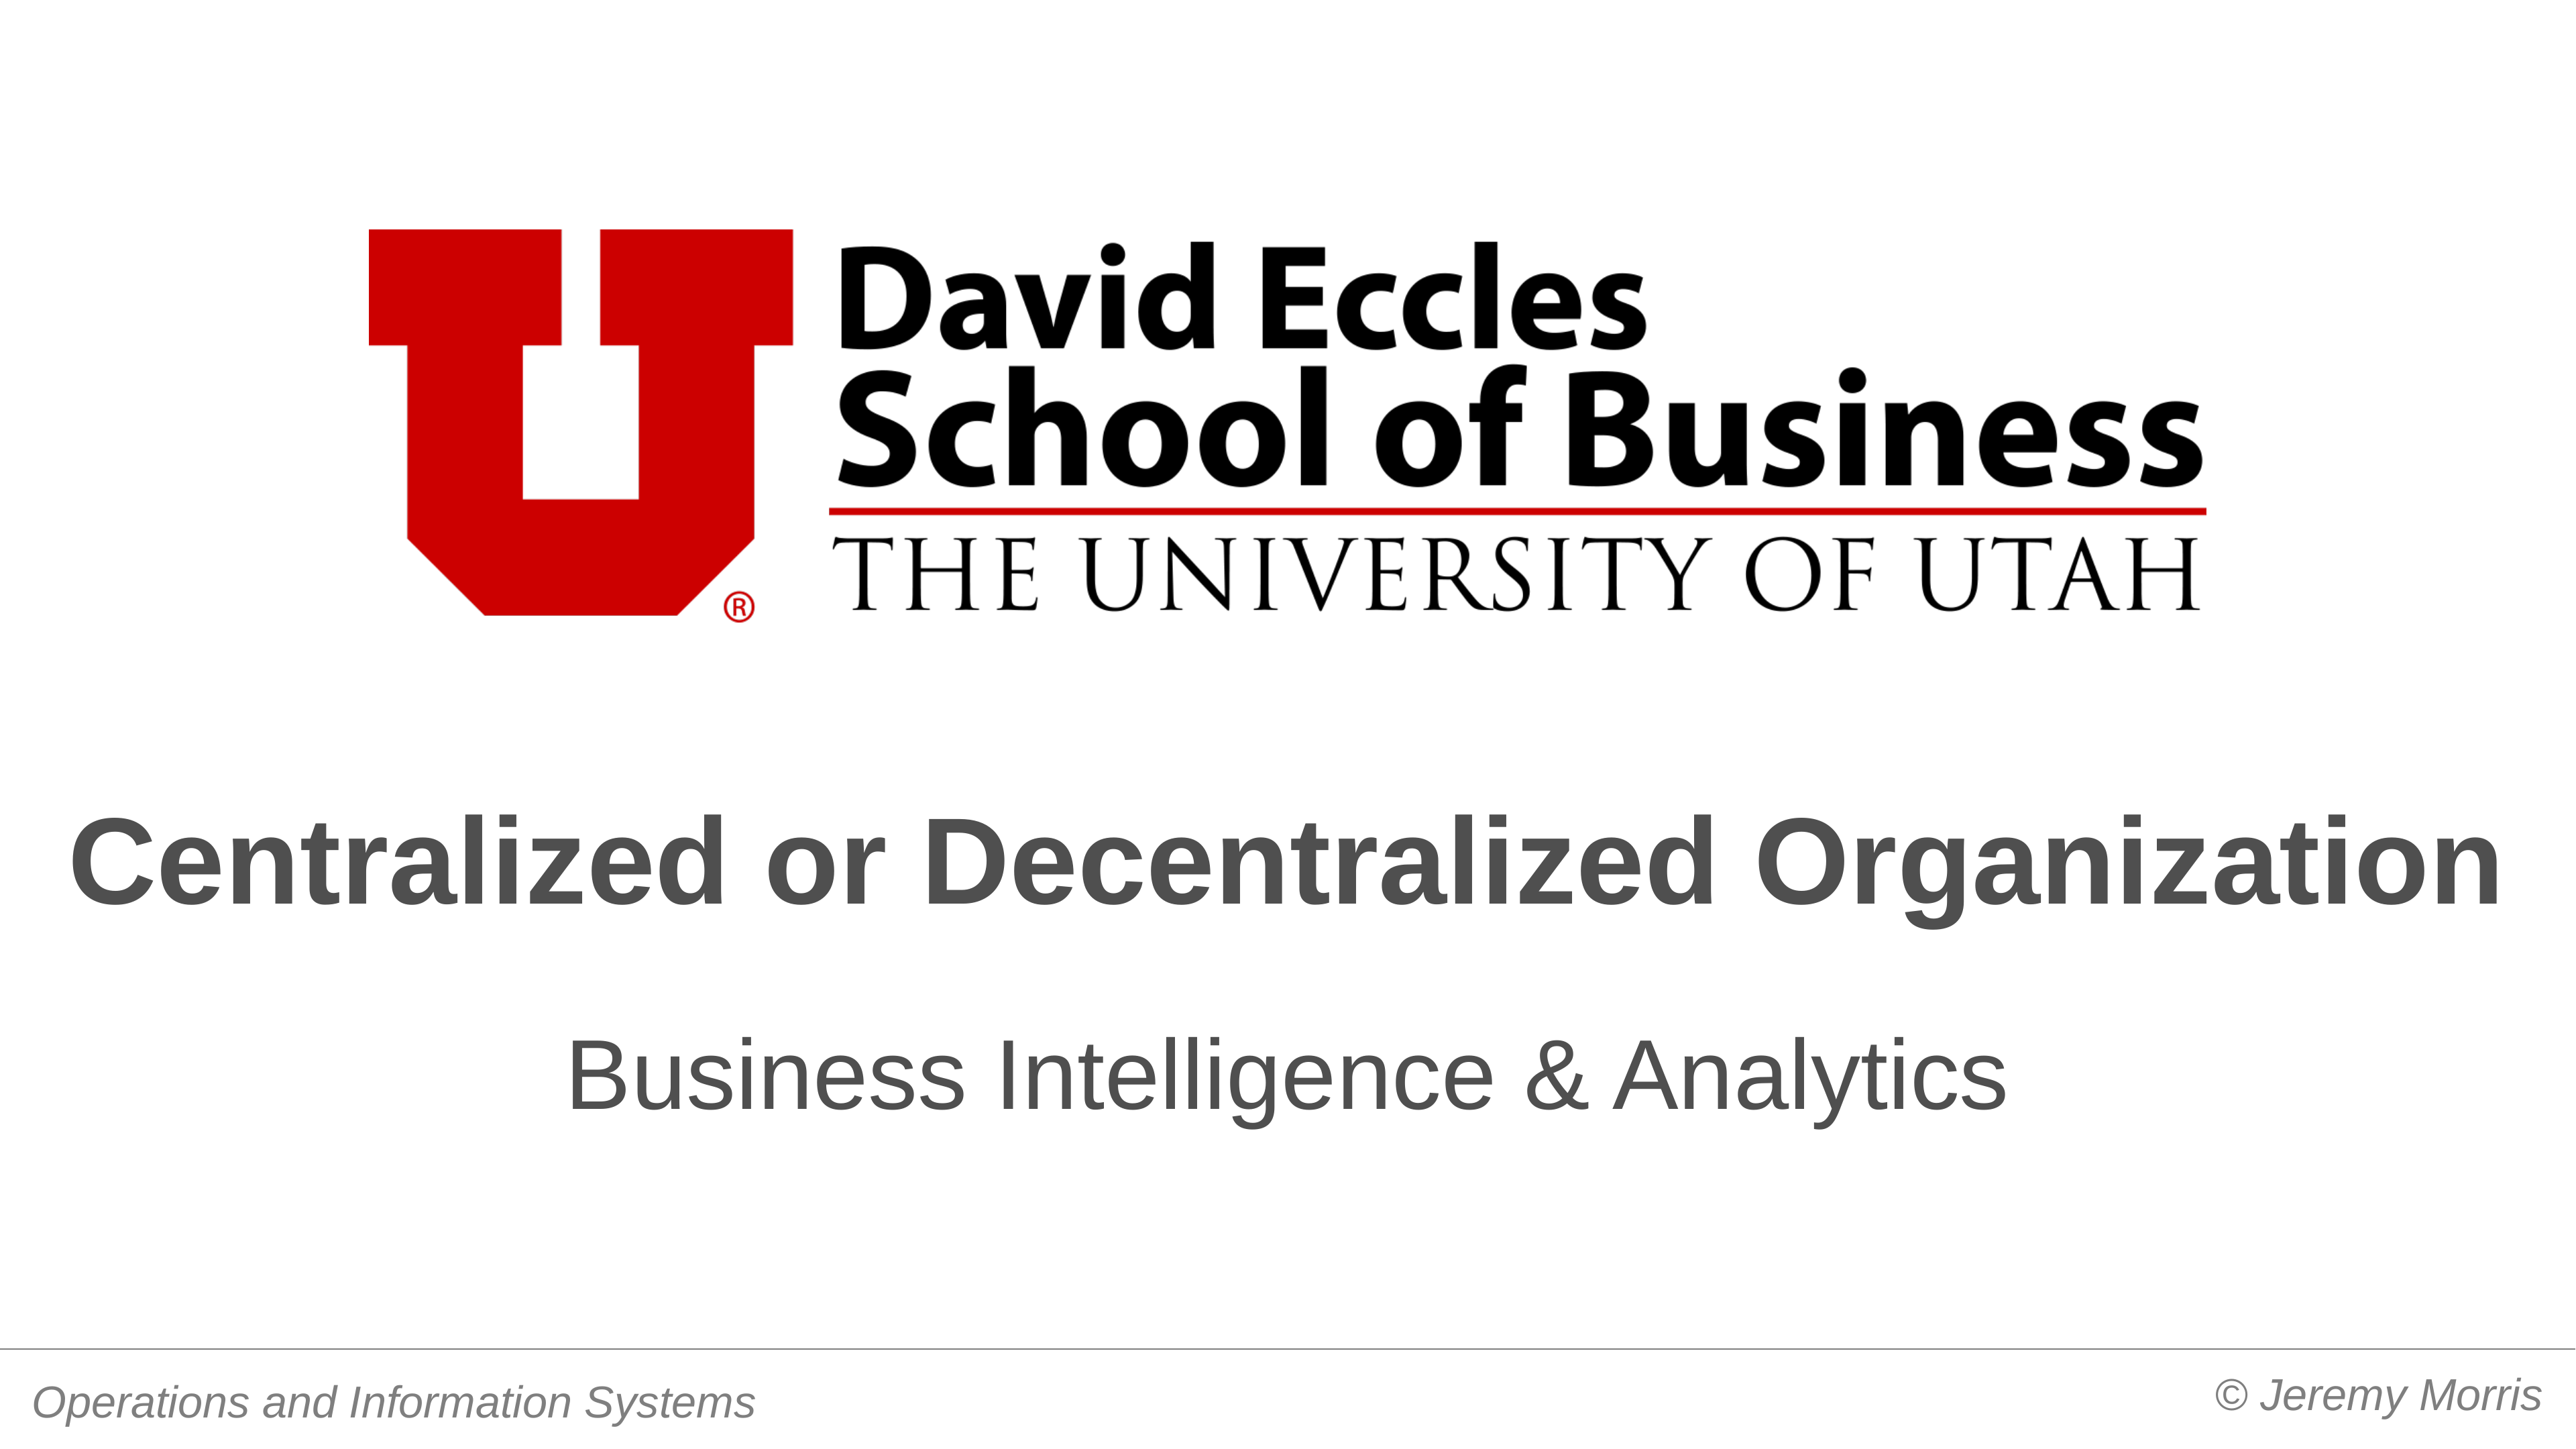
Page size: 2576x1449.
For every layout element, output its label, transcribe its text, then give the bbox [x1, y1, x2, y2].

picture [369, 229, 2206, 623]
list Centralized or Decentralized Organization [0, 769, 2576, 925]
text_box Business Intelligence & Analytics [0, 1001, 2576, 1139]
